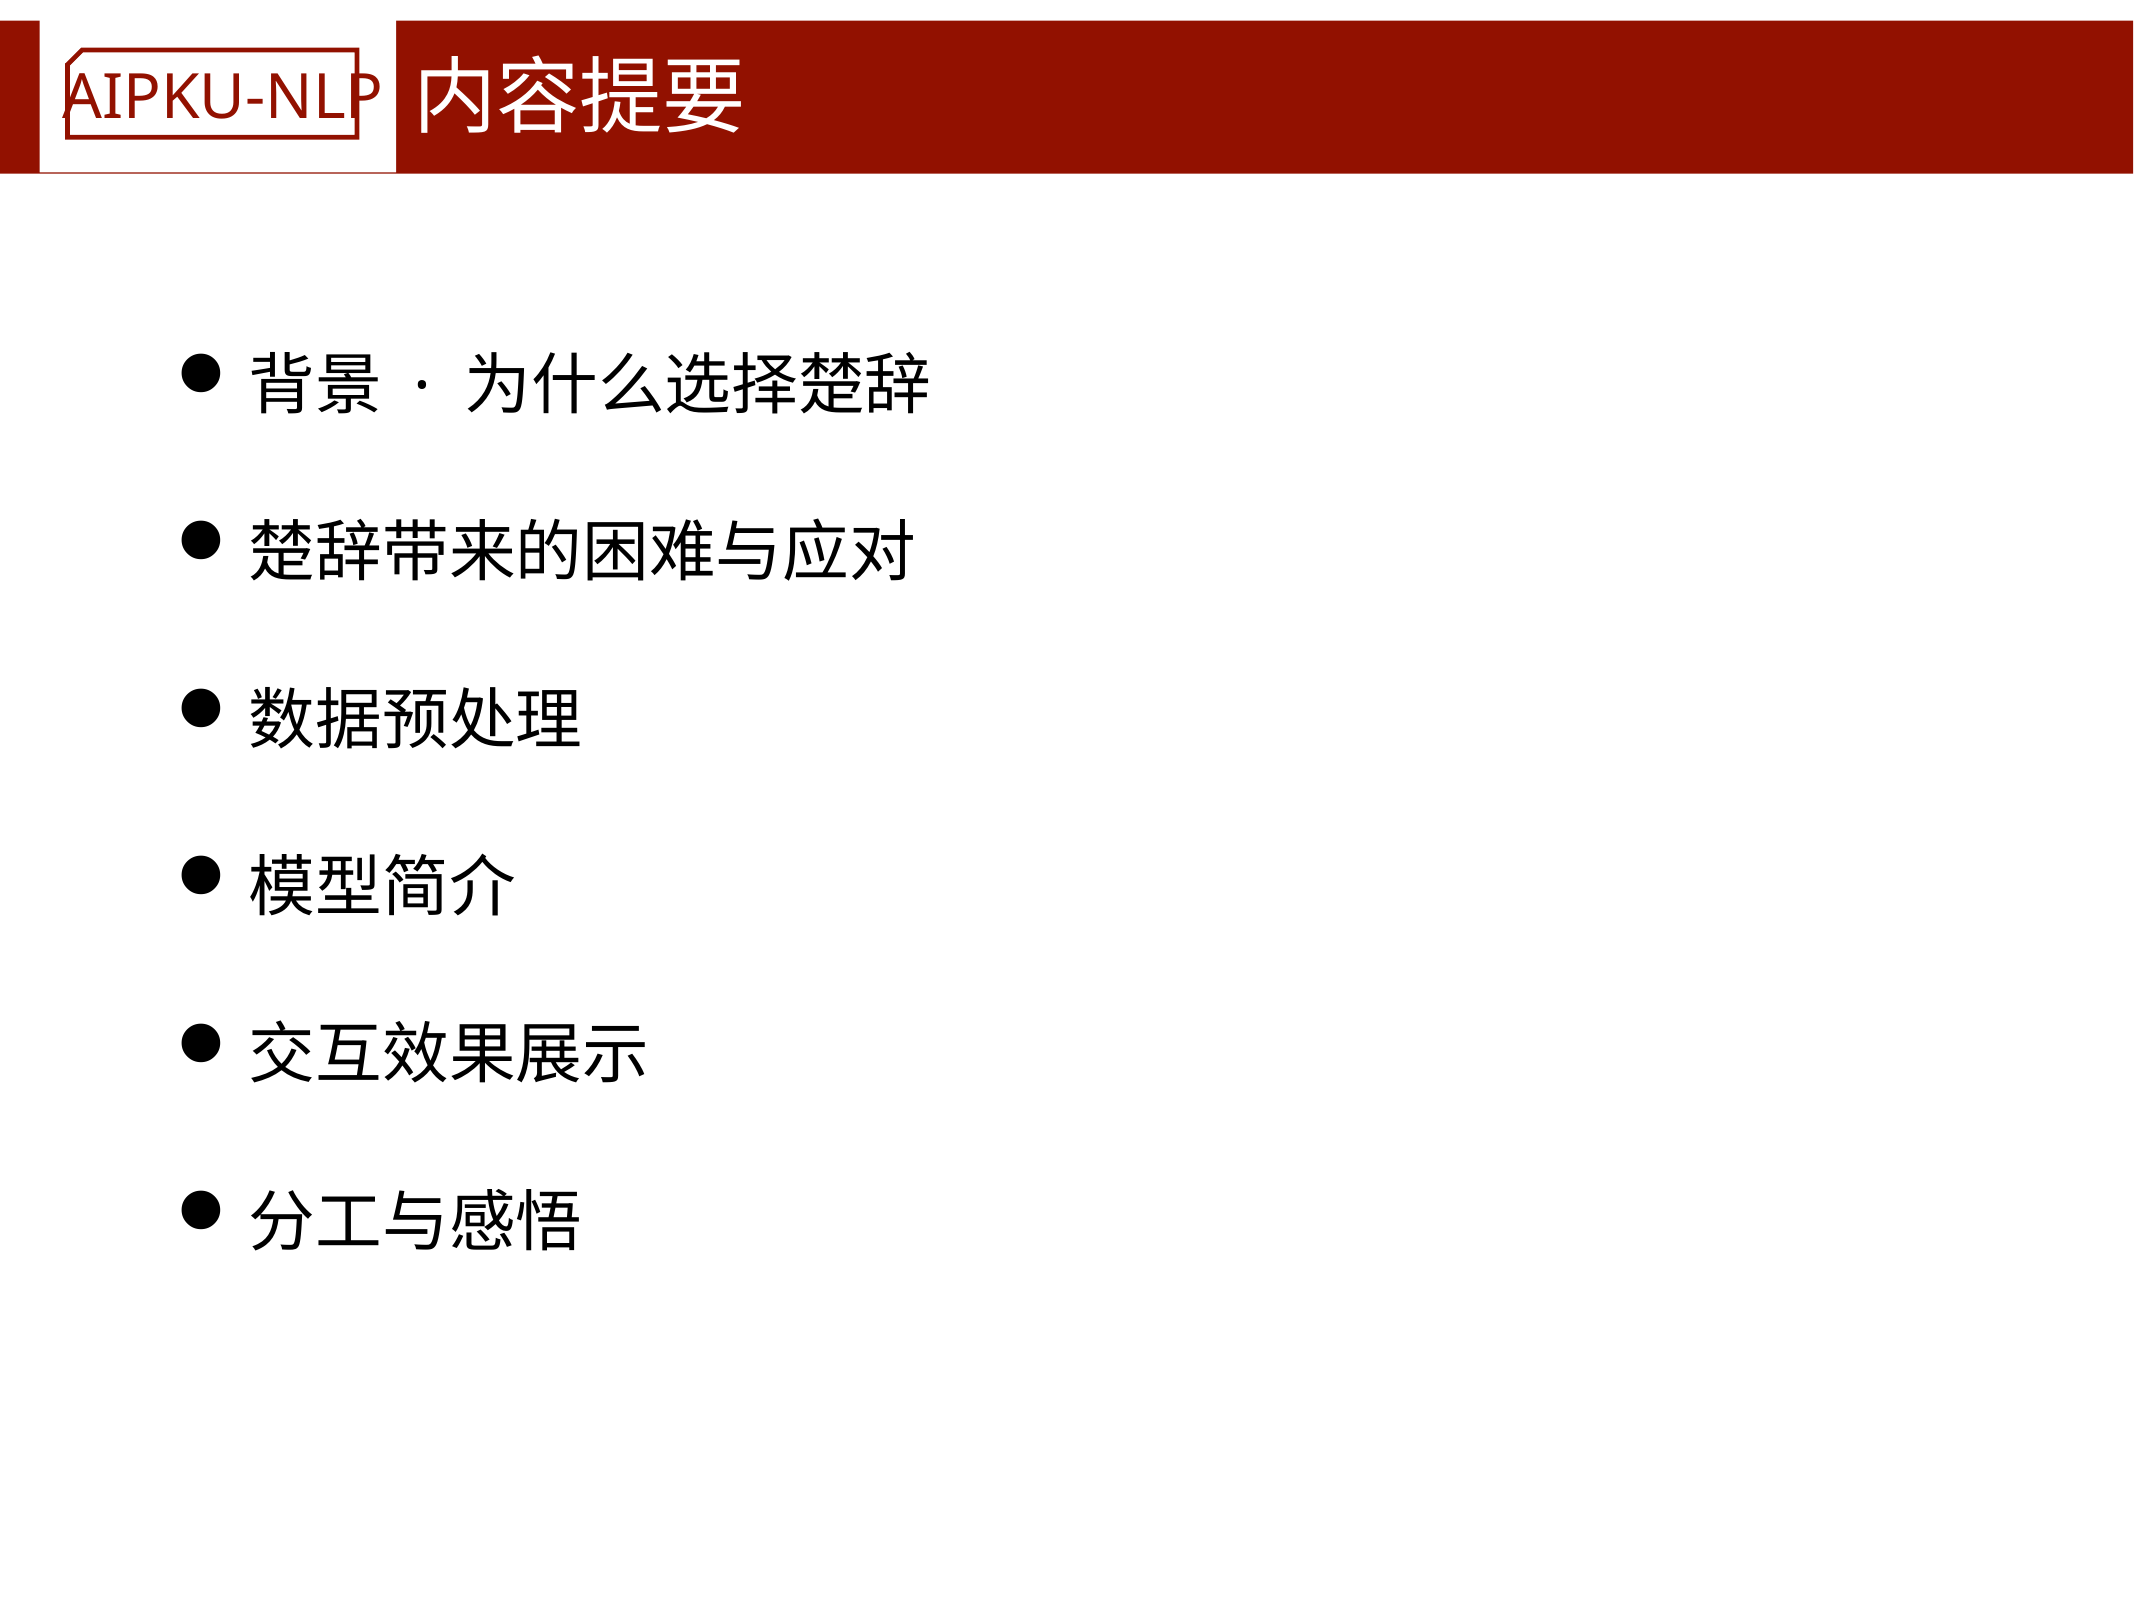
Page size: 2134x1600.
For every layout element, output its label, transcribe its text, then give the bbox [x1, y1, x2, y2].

title 内容提要 [398, 35, 1888, 159]
text_box 背景 · 为什么选择楚辞 楚辞带来的困难与应对 数据预处理 模型简介 交互效果展示 分工与感悟 [161, 334, 1973, 1600]
